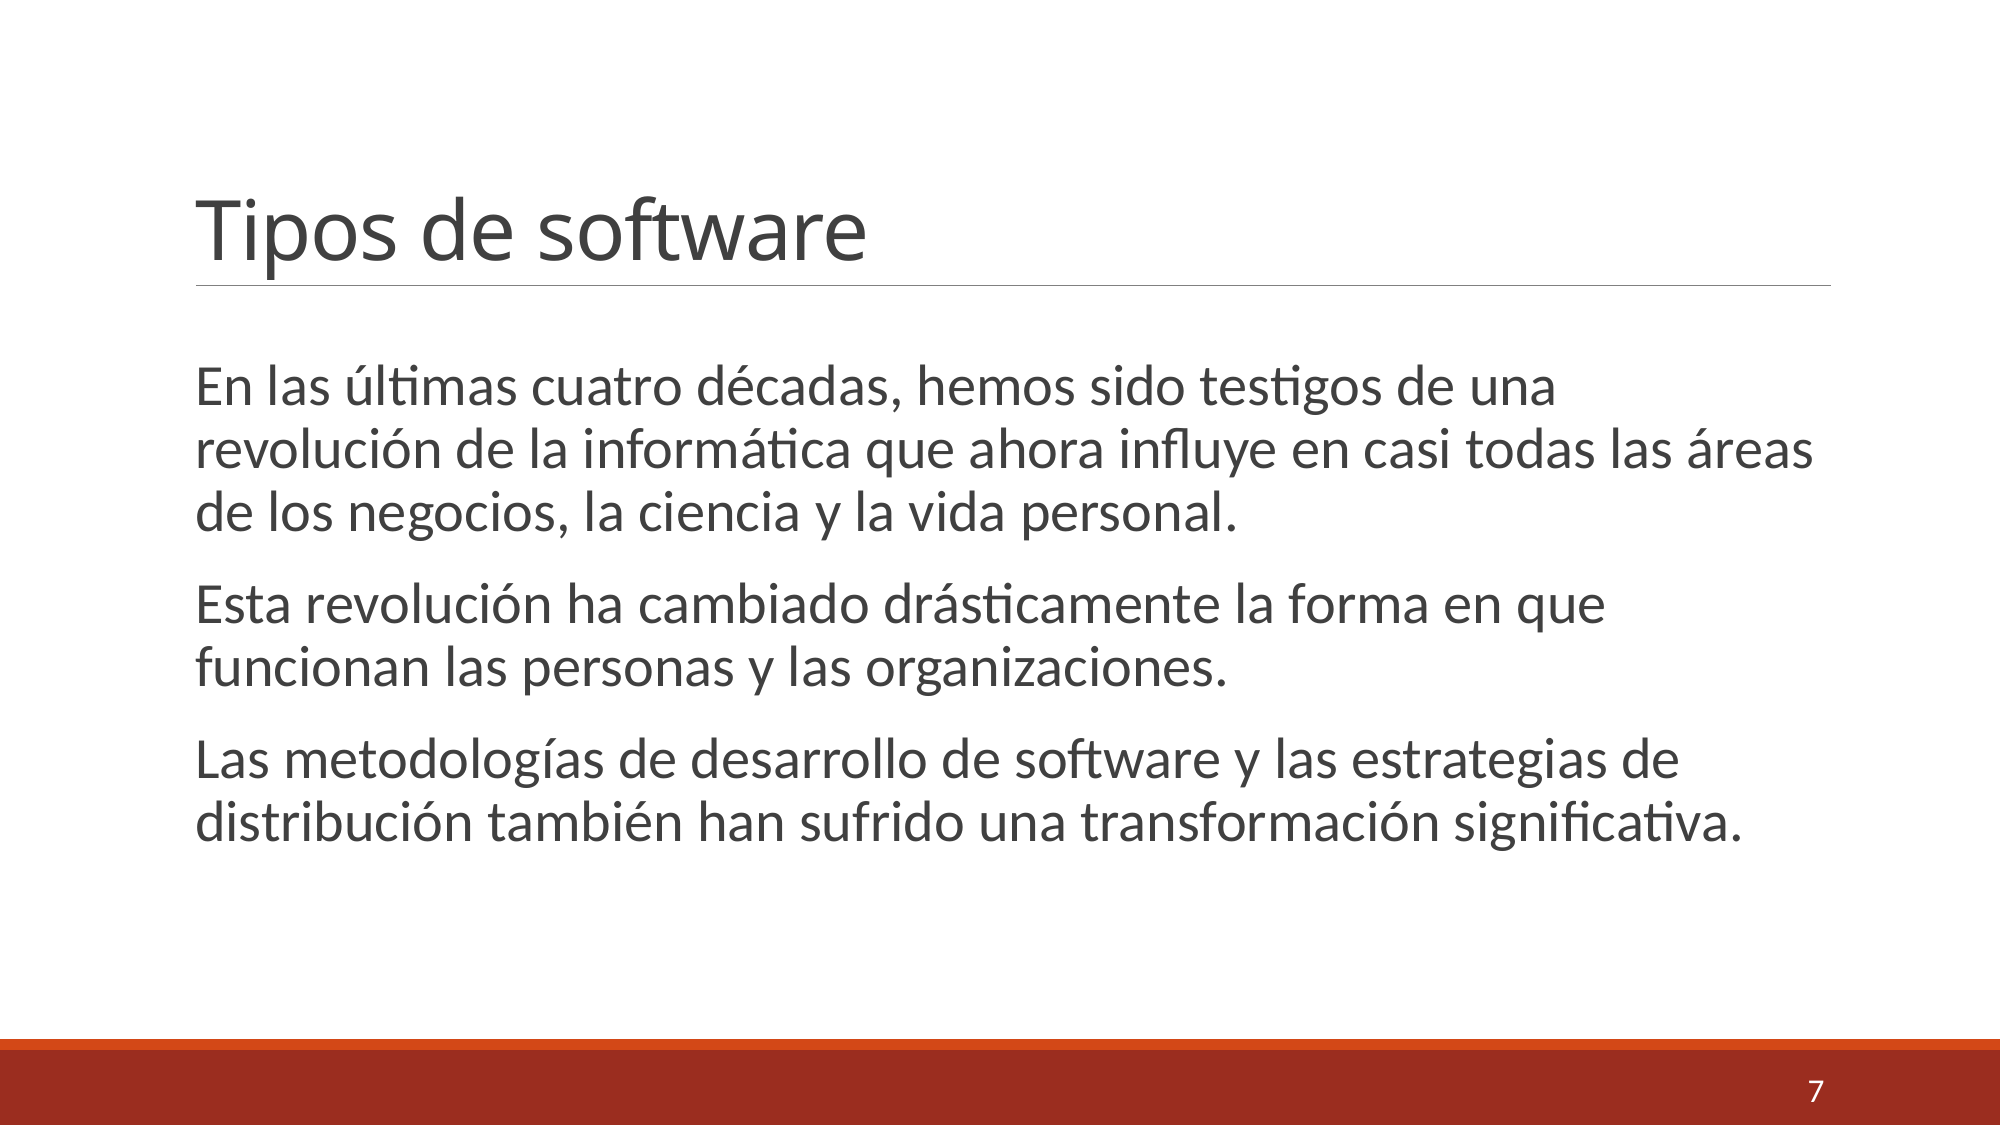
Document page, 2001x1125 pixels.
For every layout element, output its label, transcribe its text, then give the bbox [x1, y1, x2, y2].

list En las últimas cuatro décadas, hemos sido testigos de una revolución de la informática que ahora influye en casi todas las áreas de los negocios, la ciencia y la vida personal. Esta revolución ha cambiado drásticamente la forma en que funcionan las personas y las organizaciones. Las metodologías de desarrollo de software y las estrategias de distribución también han sufrido una transformación significativa. [180, 347, 1817, 964]
slide_number 7 [1624, 1059, 1840, 1120]
title Tipos de software [180, 47, 1883, 285]
